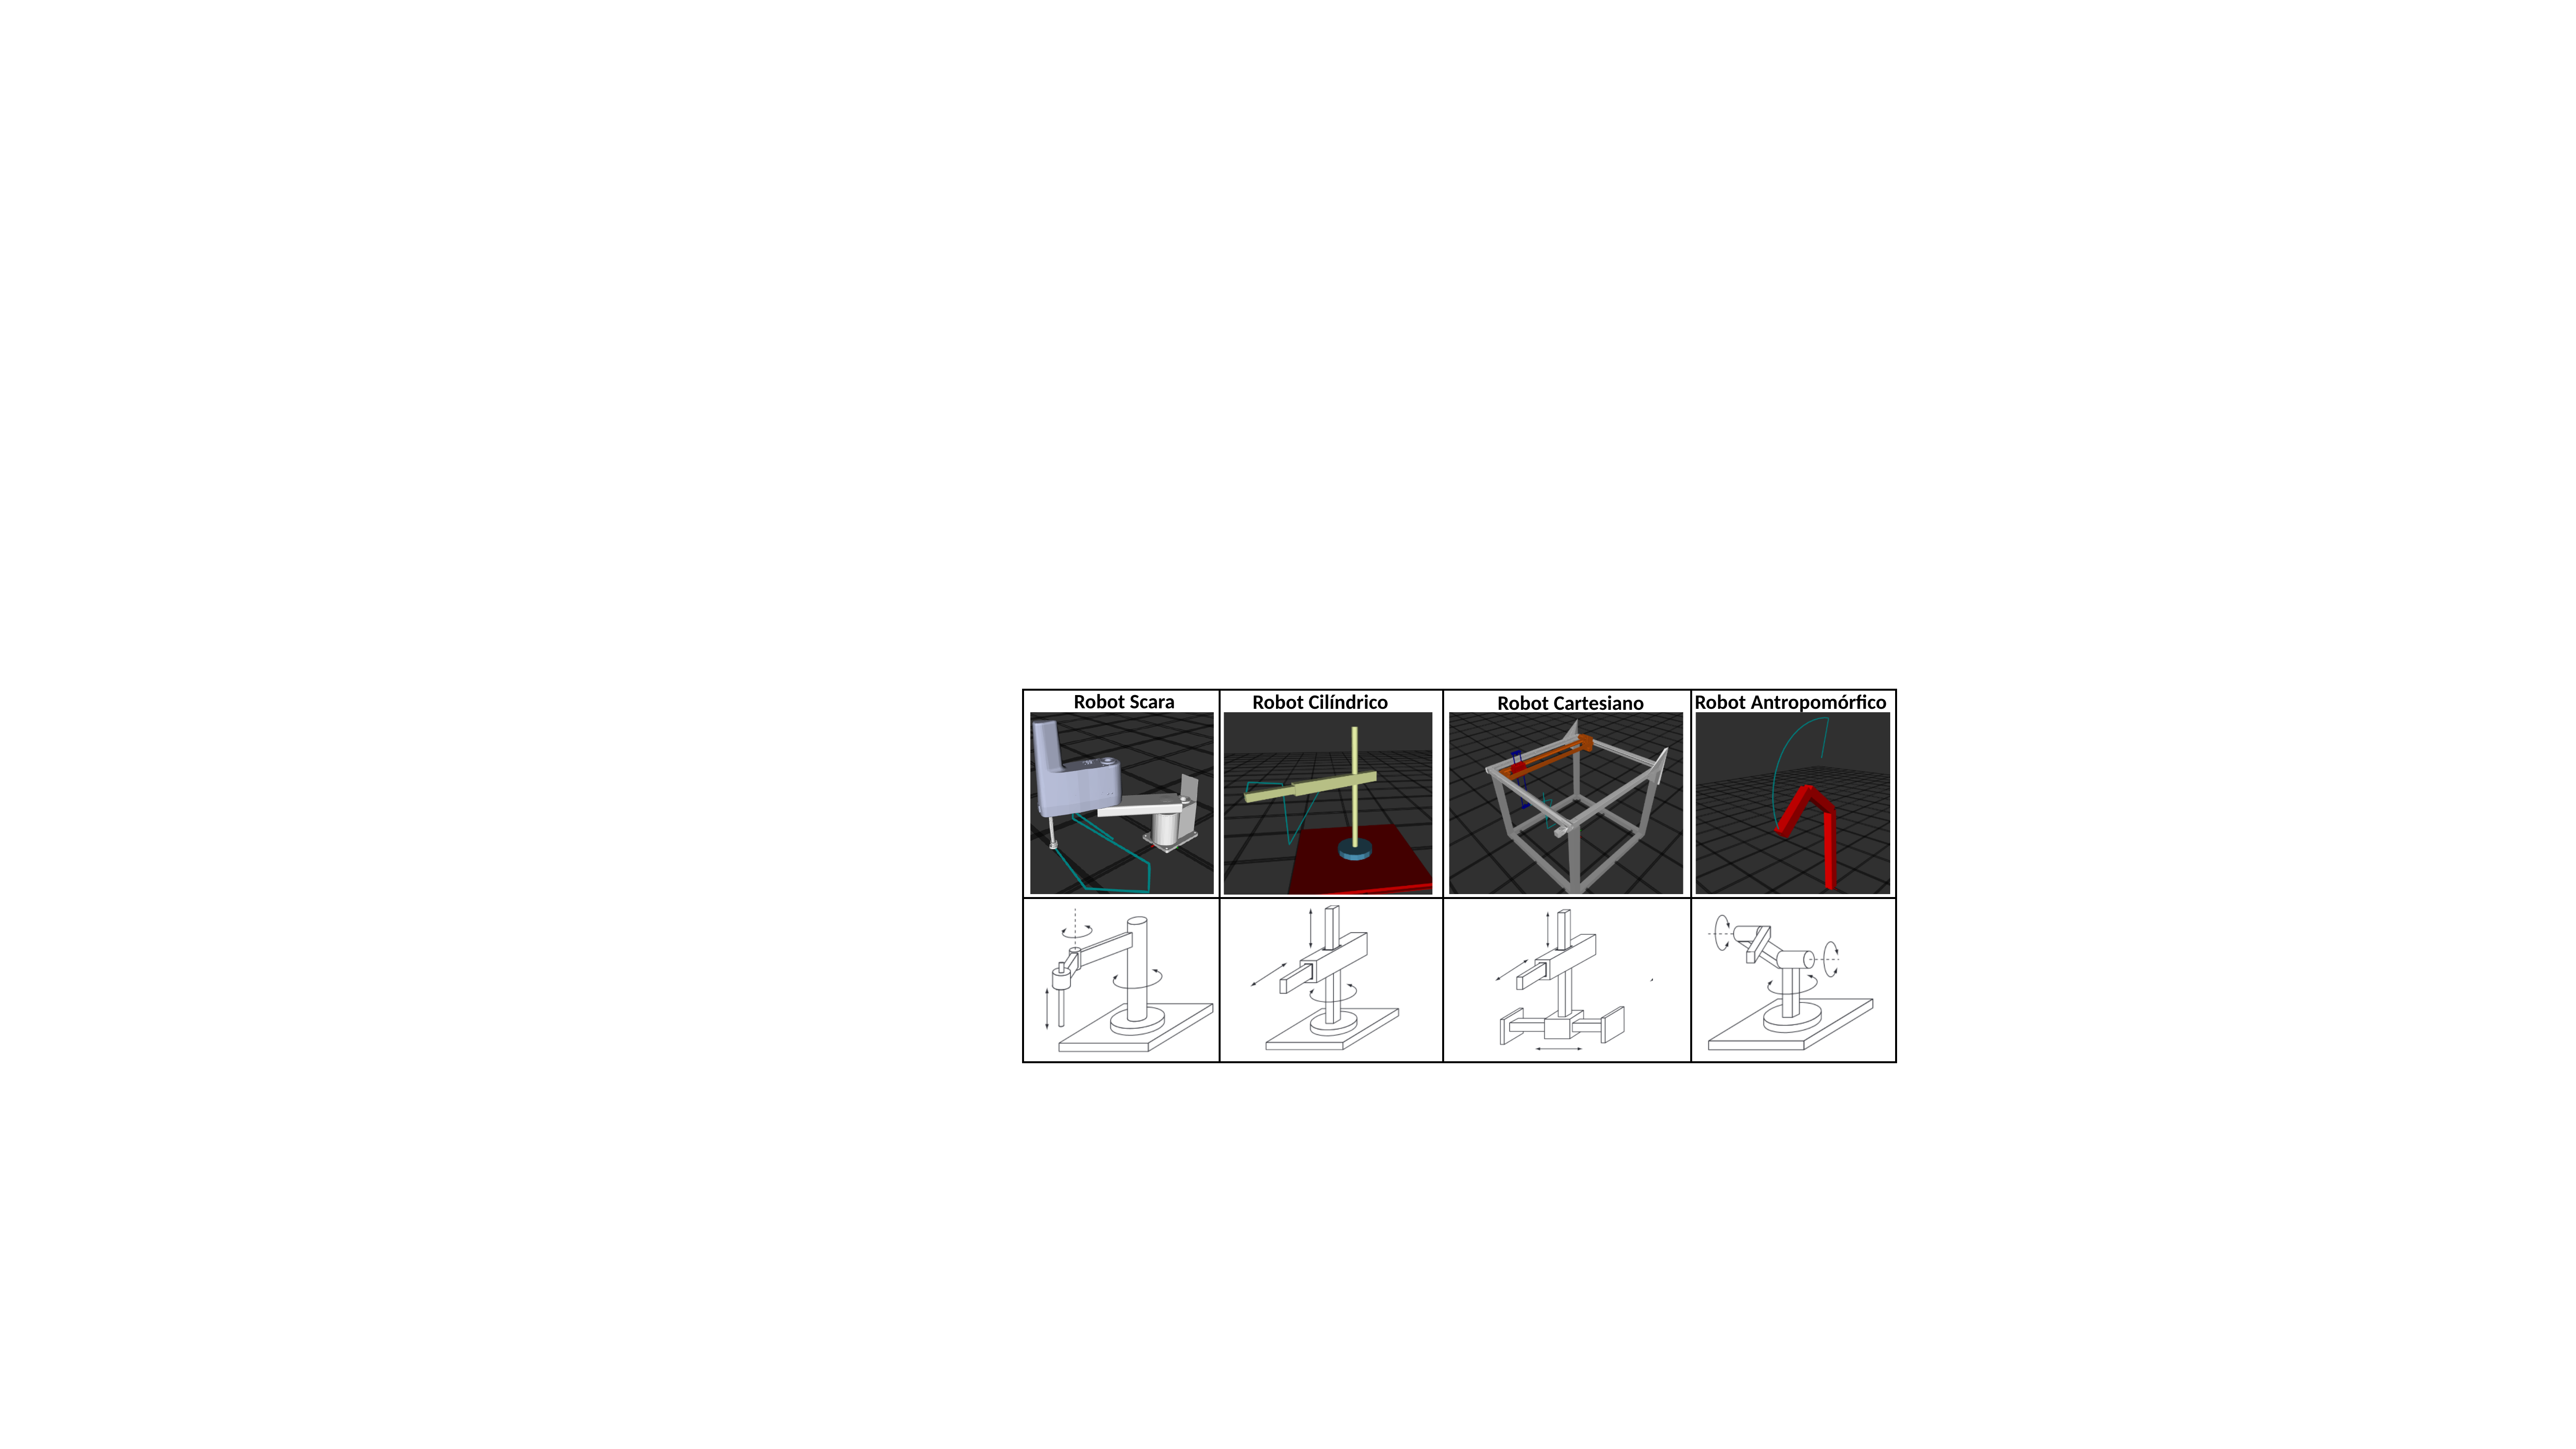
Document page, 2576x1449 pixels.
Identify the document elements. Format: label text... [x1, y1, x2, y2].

table_cell [1024, 899, 1219, 1061]
picture [1224, 712, 1433, 895]
picture [1696, 712, 1890, 894]
table_cell [1444, 899, 1690, 1061]
picture [1449, 712, 1683, 894]
table_cell [1221, 899, 1442, 1061]
table_cell [1692, 899, 1895, 1061]
table_header [1692, 717, 1895, 897]
text_box Robot Cartesiano [1466, 686, 1676, 712]
table_header [1444, 691, 1690, 897]
text_box Robot Cilíndrico [1216, 684, 1425, 717]
picture [1030, 712, 1214, 894]
picture [1244, 905, 1413, 1054]
table_header [1221, 691, 1442, 897]
text_box Robot Antropomórfico [1686, 685, 1896, 717]
picture [1470, 903, 1653, 1054]
picture [1033, 903, 1216, 1056]
text_box Robot Scara [1062, 684, 1187, 712]
picture [1694, 904, 1883, 1053]
table_header [1024, 691, 1219, 897]
